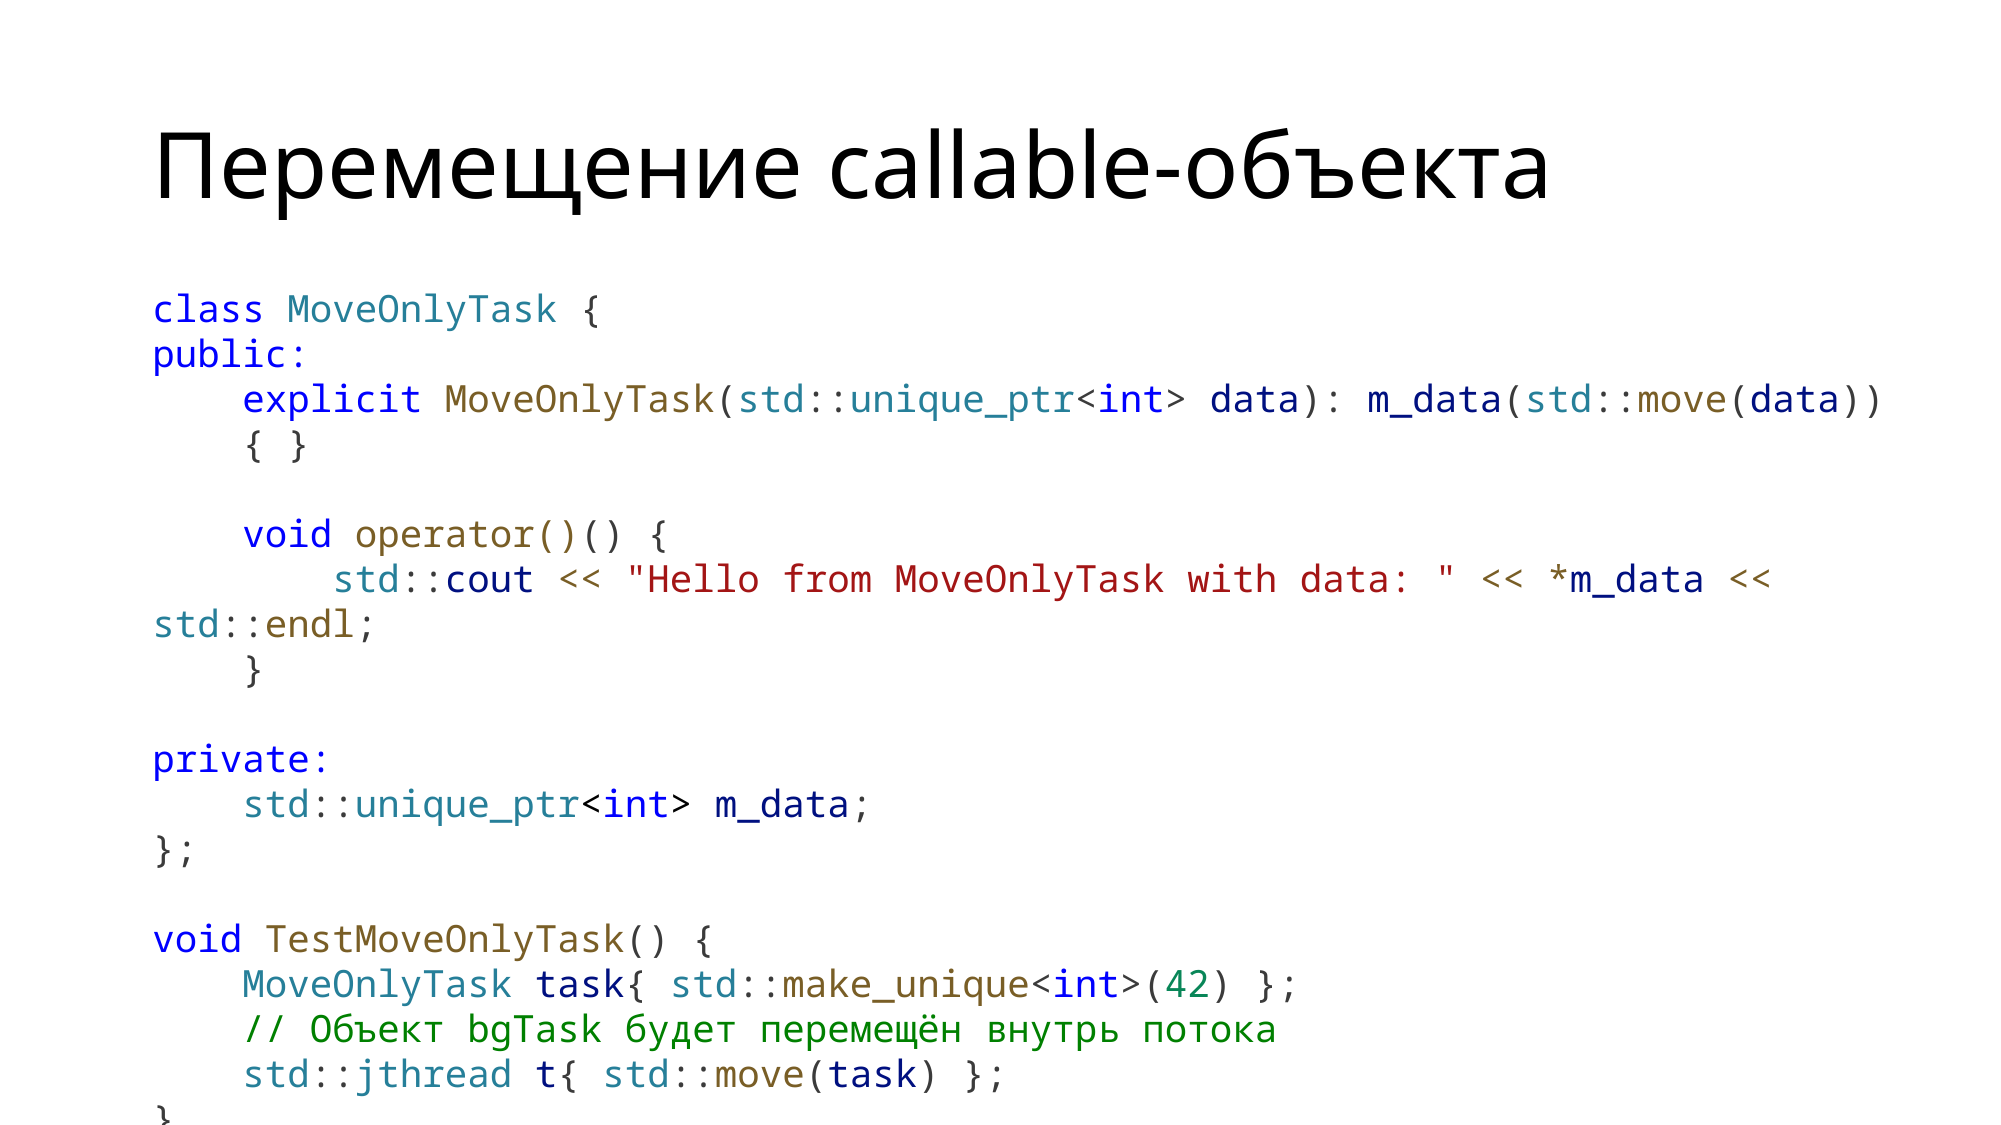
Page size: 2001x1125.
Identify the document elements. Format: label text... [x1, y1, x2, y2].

text_box class MoveOnlyTask { public: explicit MoveOnlyTask(std::unique_ptr<int> data): m_data(std::move(data)) { } void operator()() { std::cout << "Hello from MoveOnlyTask with data: " << *m_data << std::endl; } private: std::unique_ptr<int> m_data; }; void TestMoveOnlyTask() { MoveOnlyTask task{ std::make_unique<int>(42) }; // Объект bgTask будет перемещён внутрь потока std::jthread t{ std::move(task) }; } [137, 277, 1961, 1125]
title Перемещение callable-объекта [137, 59, 1863, 277]
